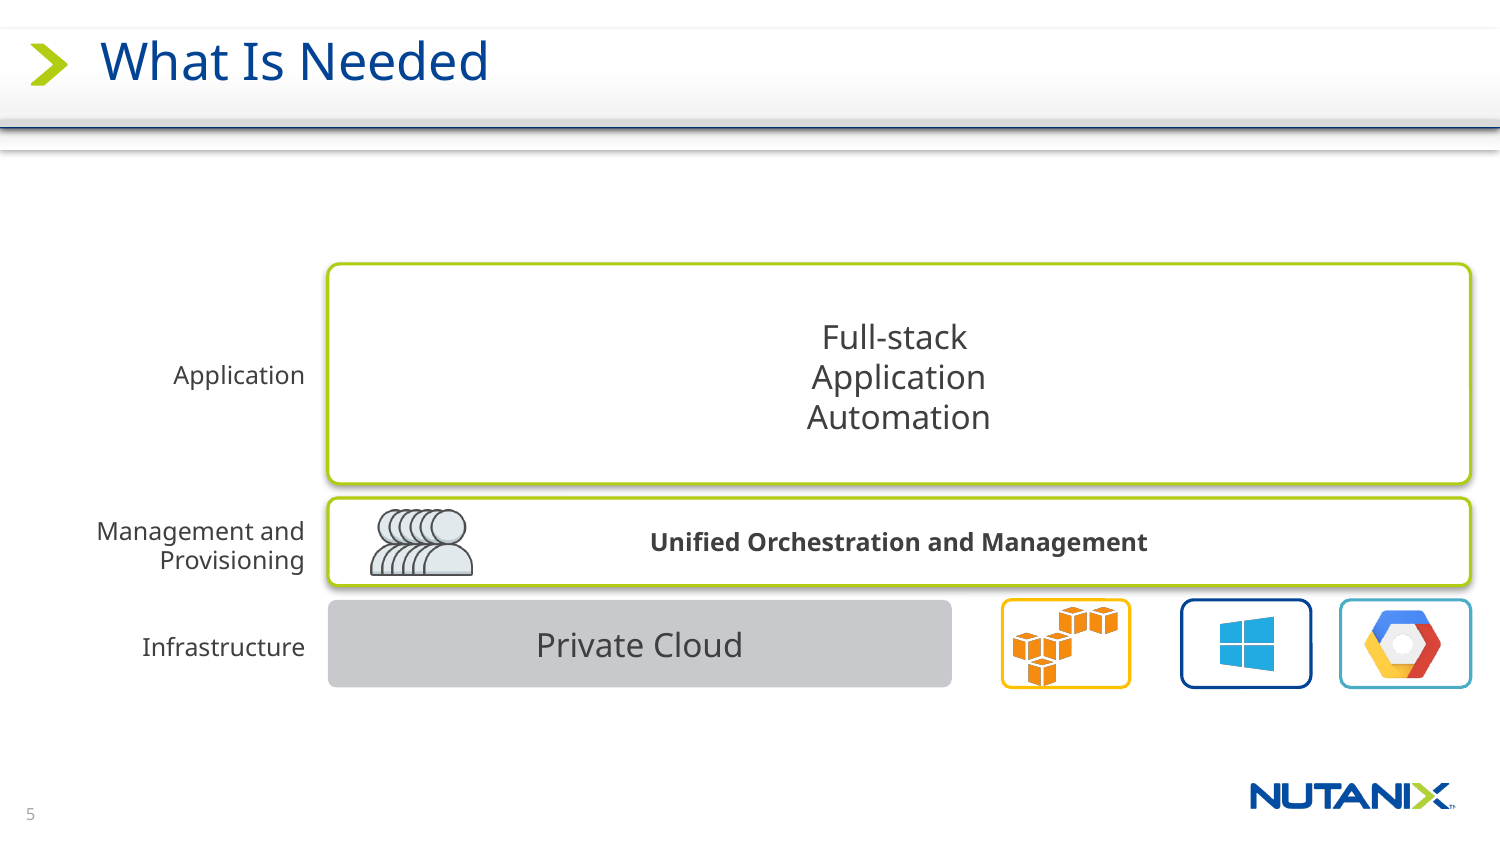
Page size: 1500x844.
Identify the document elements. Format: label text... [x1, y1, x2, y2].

text_box [1340, 599, 1352, 688]
text_box [1002, 599, 1130, 688]
text_box Infrastructure [53, 624, 321, 669]
picture [1210, 603, 1282, 691]
picture [1013, 607, 1119, 686]
text_box Full-stack Application Automation [344, 274, 1454, 479]
text_box [325, 261, 1473, 486]
text_box Private Cloud [327, 599, 952, 688]
text_box [1457, 599, 1471, 688]
text_box Management and Provisioning [53, 507, 321, 583]
title What Is Needed [87, 31, 1451, 99]
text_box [370, 509, 473, 576]
picture [1357, 592, 1454, 689]
text_box [1181, 599, 1311, 688]
text_box Application [75, 352, 321, 398]
text_box Unified Orchestration and Management [325, 495, 1473, 588]
